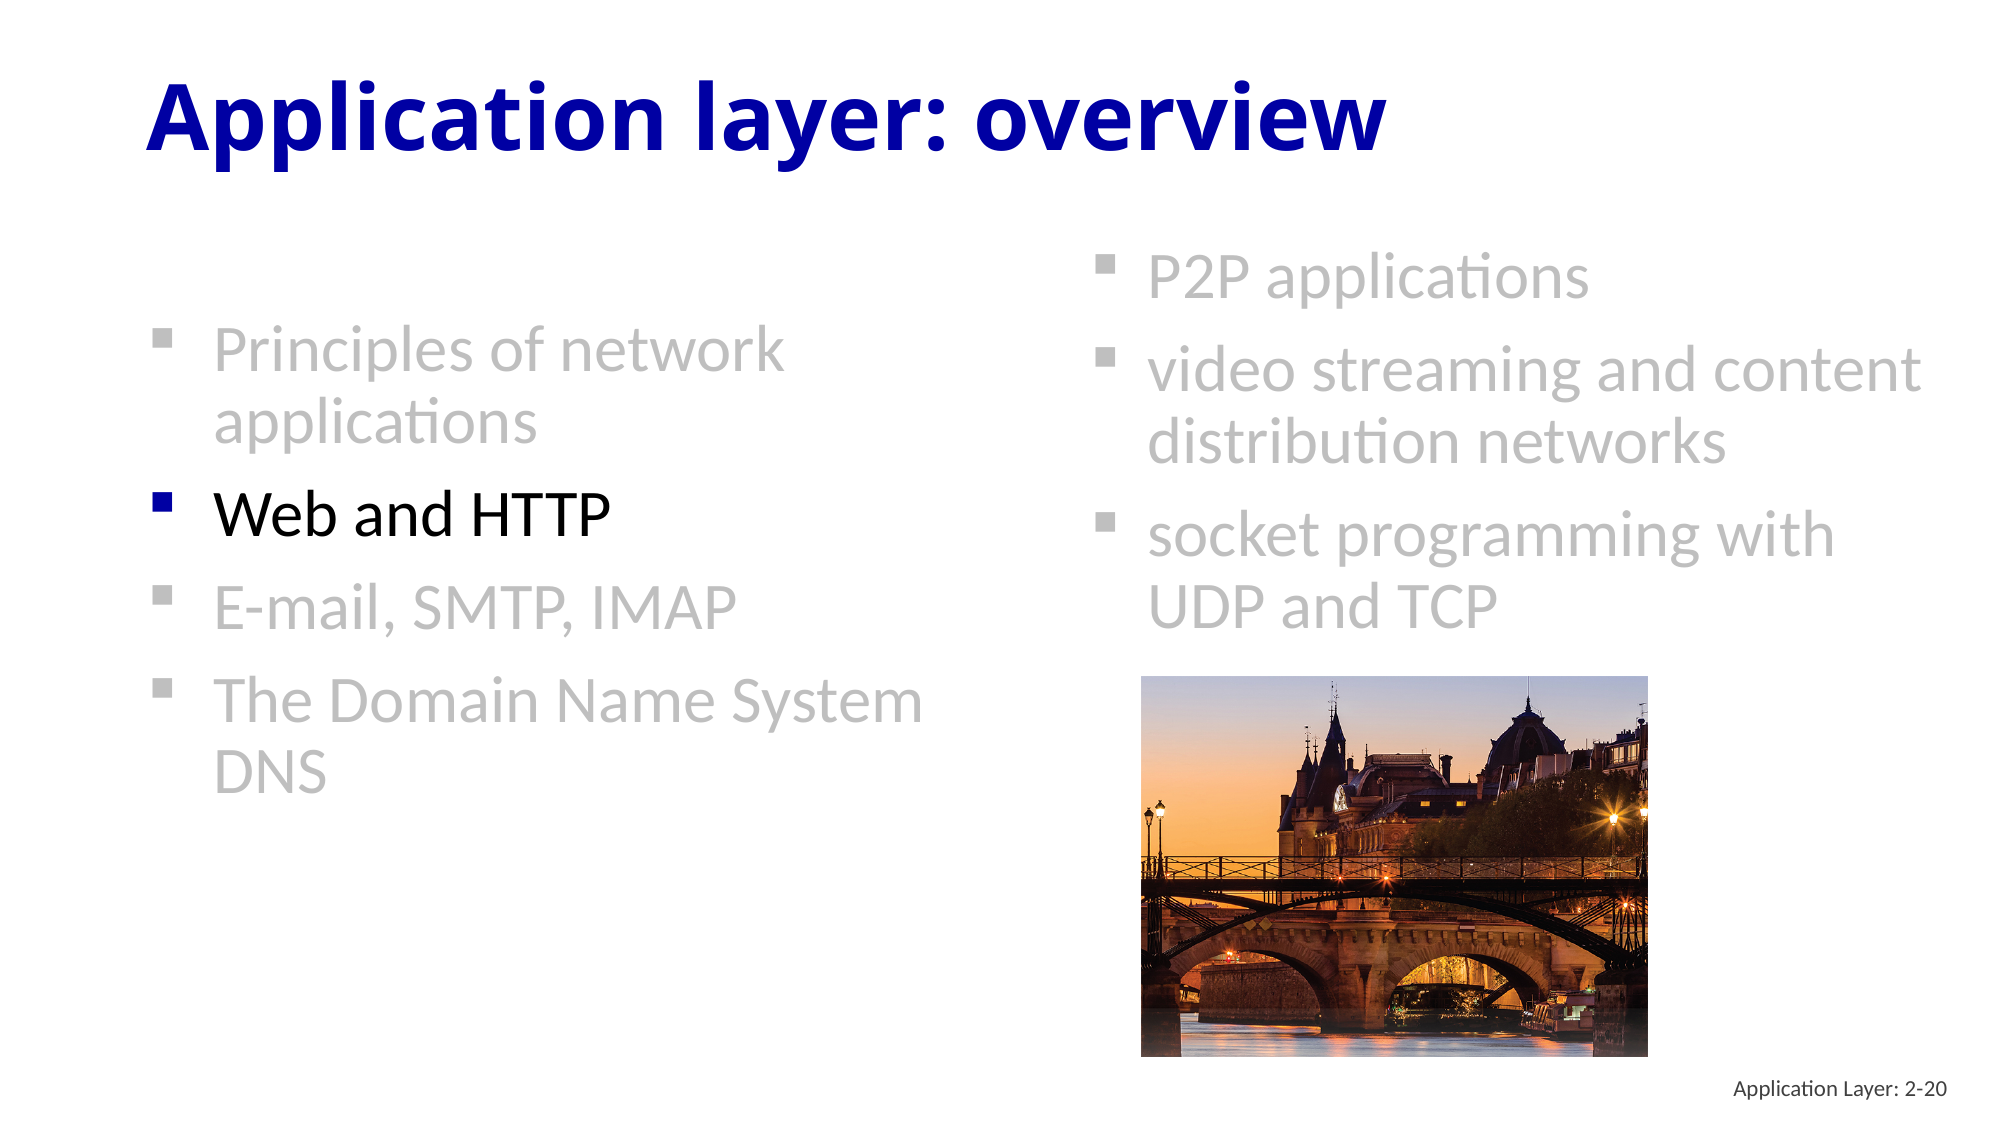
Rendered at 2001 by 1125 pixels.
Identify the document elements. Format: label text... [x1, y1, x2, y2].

text_box P2P applications video streaming and content distribution networks socket programming with UDP and TCP [1075, 233, 1963, 1021]
text_box Principles of network applications Web and HTTP E-mail, SMTP, IMAP The Domain Name System DNS [132, 306, 1004, 1021]
title Application layer: overview [131, 47, 1856, 195]
picture [1141, 676, 1648, 1057]
slide_number Application Layer: 2-20 [1512, 1056, 1963, 1117]
